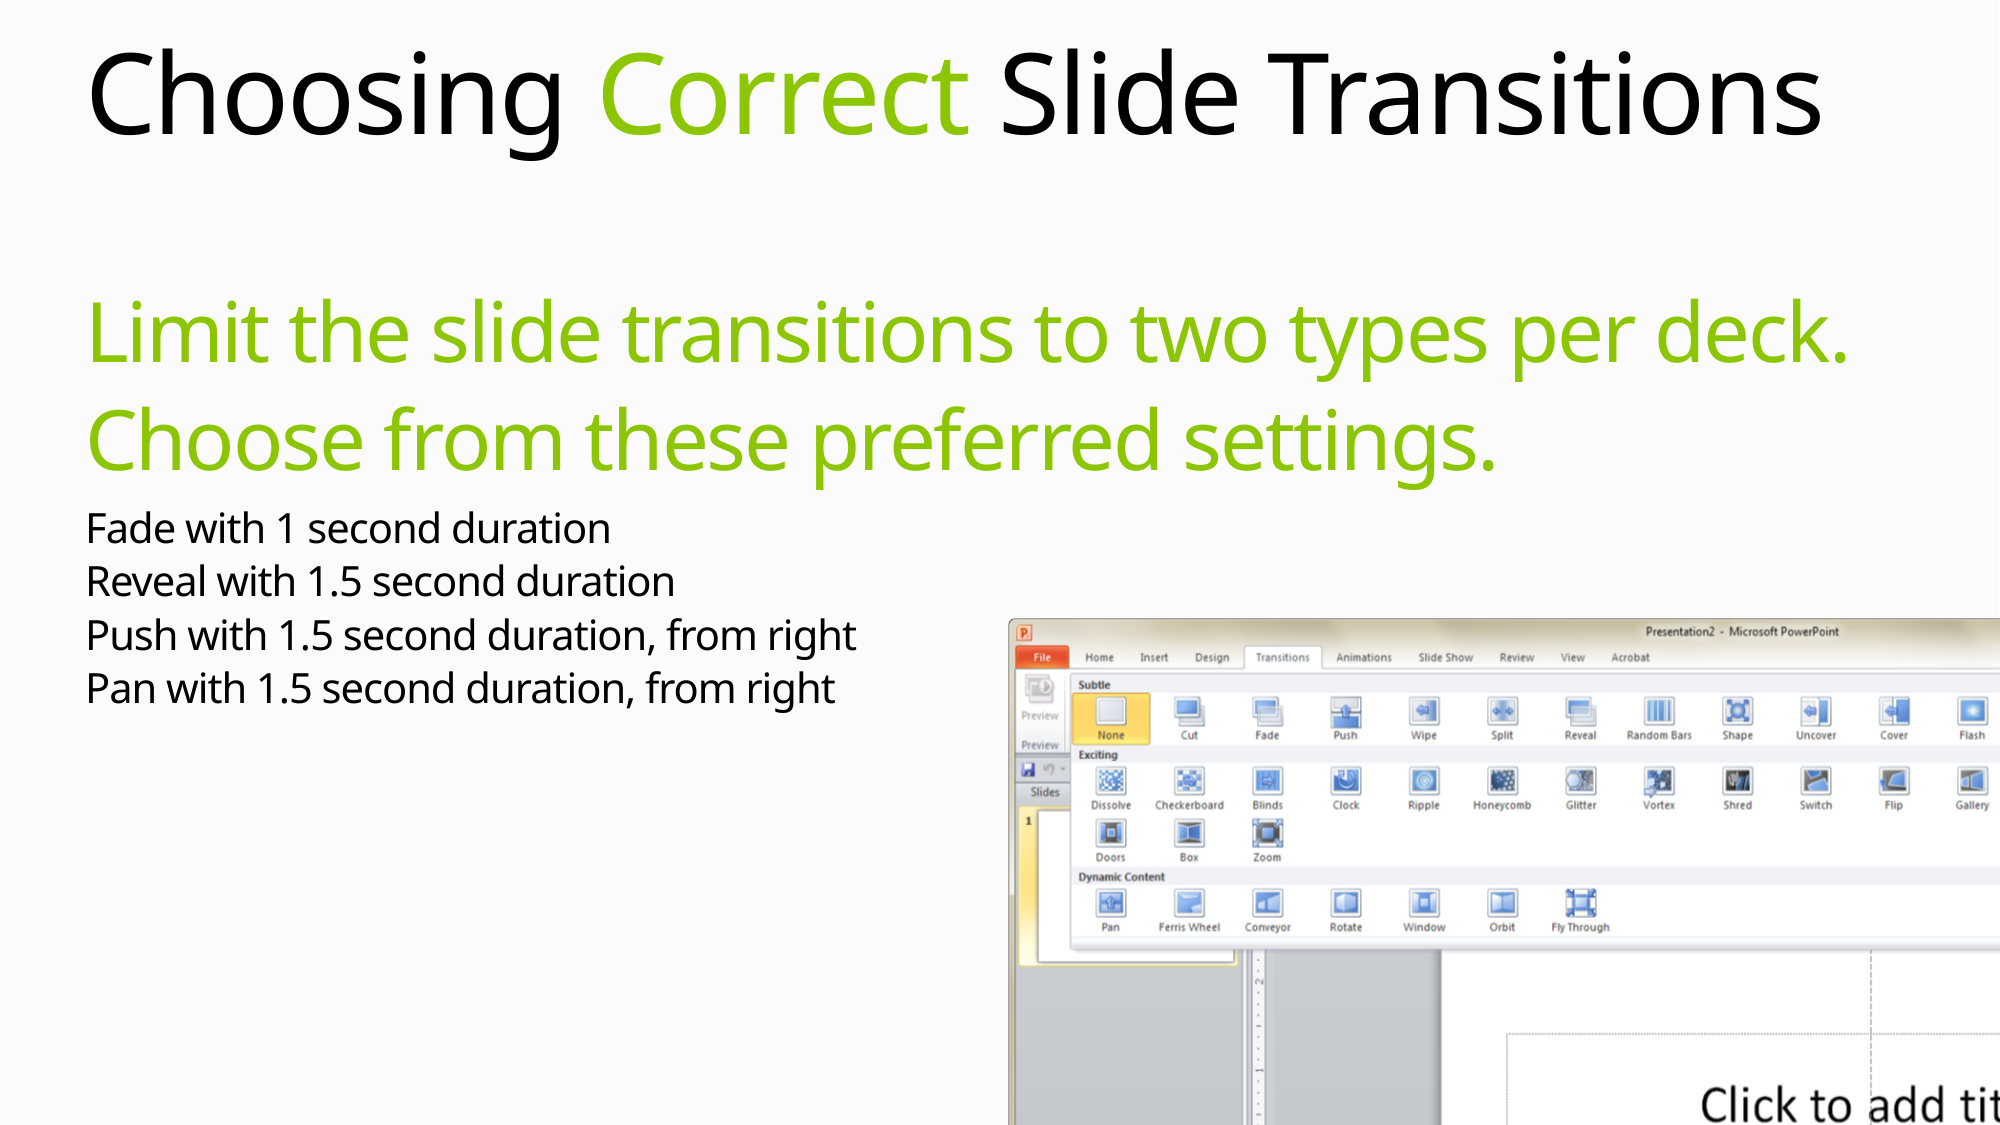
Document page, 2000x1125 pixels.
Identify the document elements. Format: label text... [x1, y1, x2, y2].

title Choosing Correct Slide Transitions [85, 37, 1914, 147]
picture [1008, 618, 2000, 1125]
list Limit the slide transitions to two types per deck. Choose from these preferred settings. Fade with 1 second duration Reveal with 1.5 second duration Push with 1.5 second duration, from right Pan with 1.5 second duration, from right [85, 290, 1914, 717]
